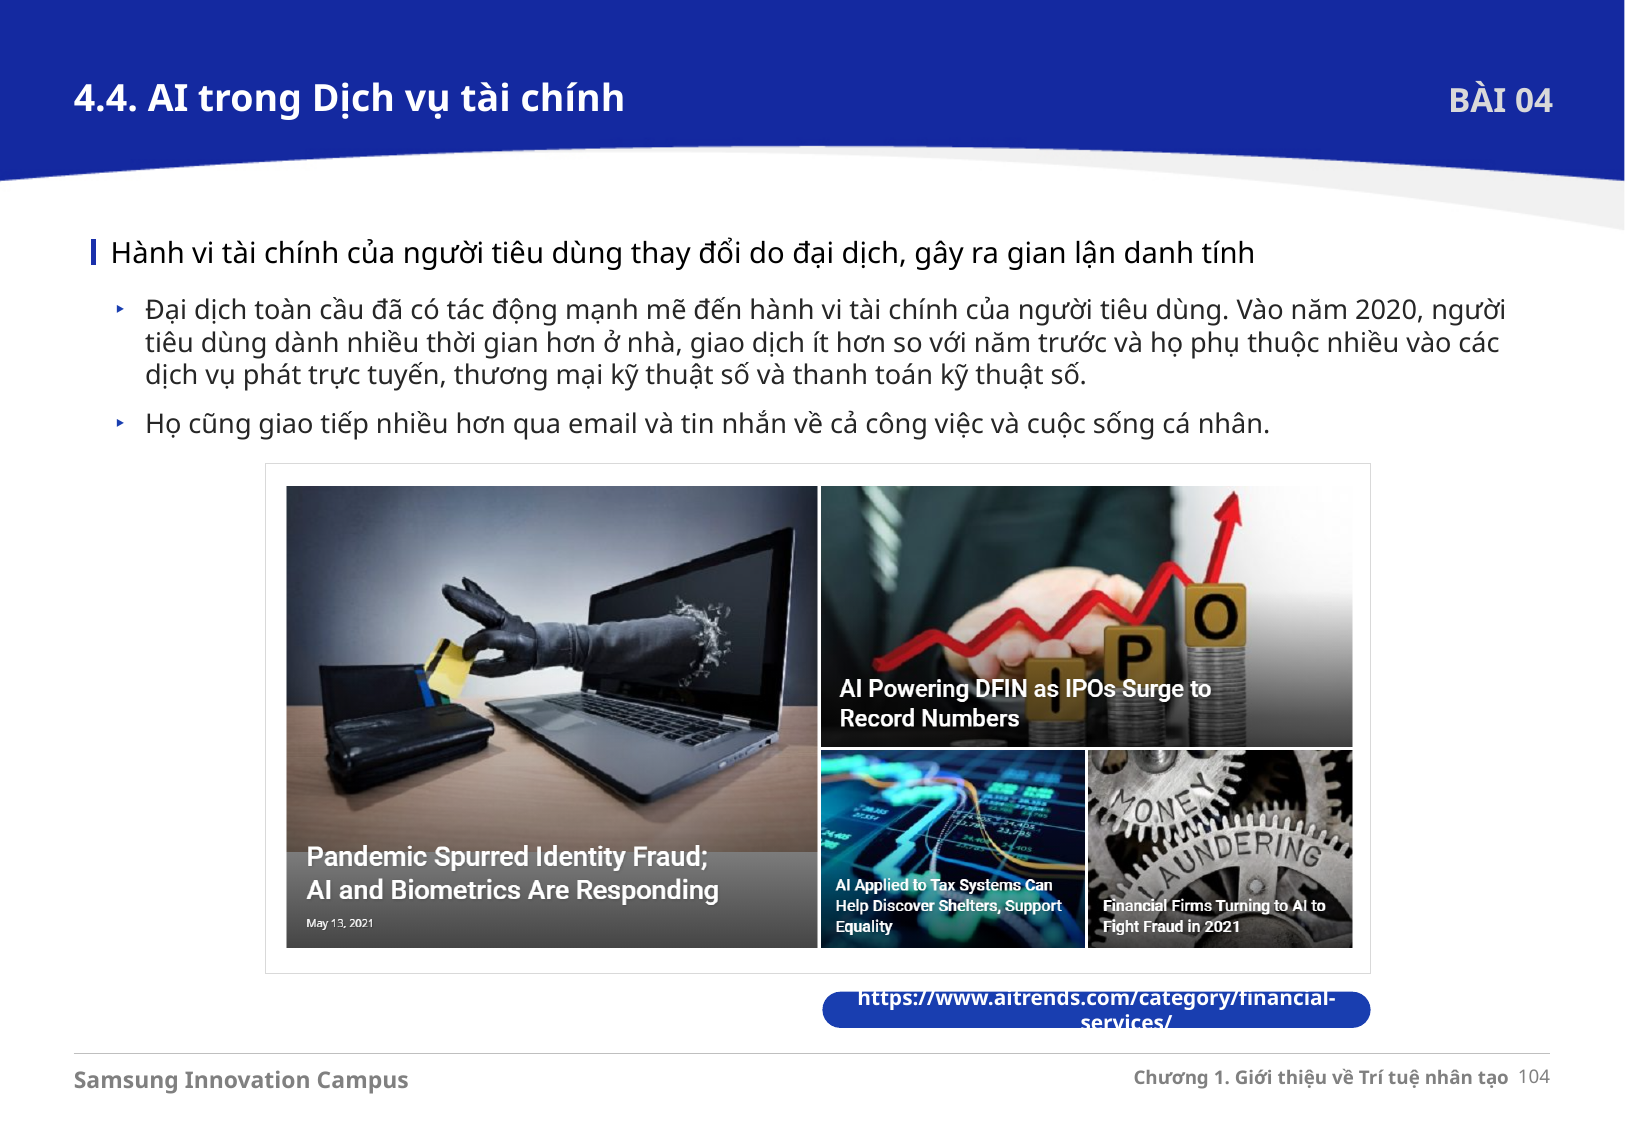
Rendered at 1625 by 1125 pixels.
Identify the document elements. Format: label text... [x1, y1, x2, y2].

text_box https://www.aitrends.com/category/financial-services/ [821, 990, 1372, 1029]
text_box Hành vi tài chính của người tiêu dùng thay đổi do đại dịch, gây ra gian lận danh tính [91, 233, 1599, 270]
picture [0, 0, 1625, 1125]
text_box Đại dịch toàn cầu đã có tác động mạnh mẽ đến hành vi tài chính của người tiêu dùng. Vào năm 2020, người tiêu dùng dành nhiều thời gian hơn ở nhà, giao dịch ít hơn so với năm trước và họ phụ thuộc nhiều vào các dịch vụ phát trực tuyến, thương mại kỹ thuật số và thanh toán kỹ thuật số. Họ cũng giao tiếp nhiều hơn qua email và tin nhắn về cả công việc và cuộc sống cá nhân. [114, 280, 1532, 452]
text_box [73, 73, 1554, 120]
text_box [265, 463, 1372, 975]
